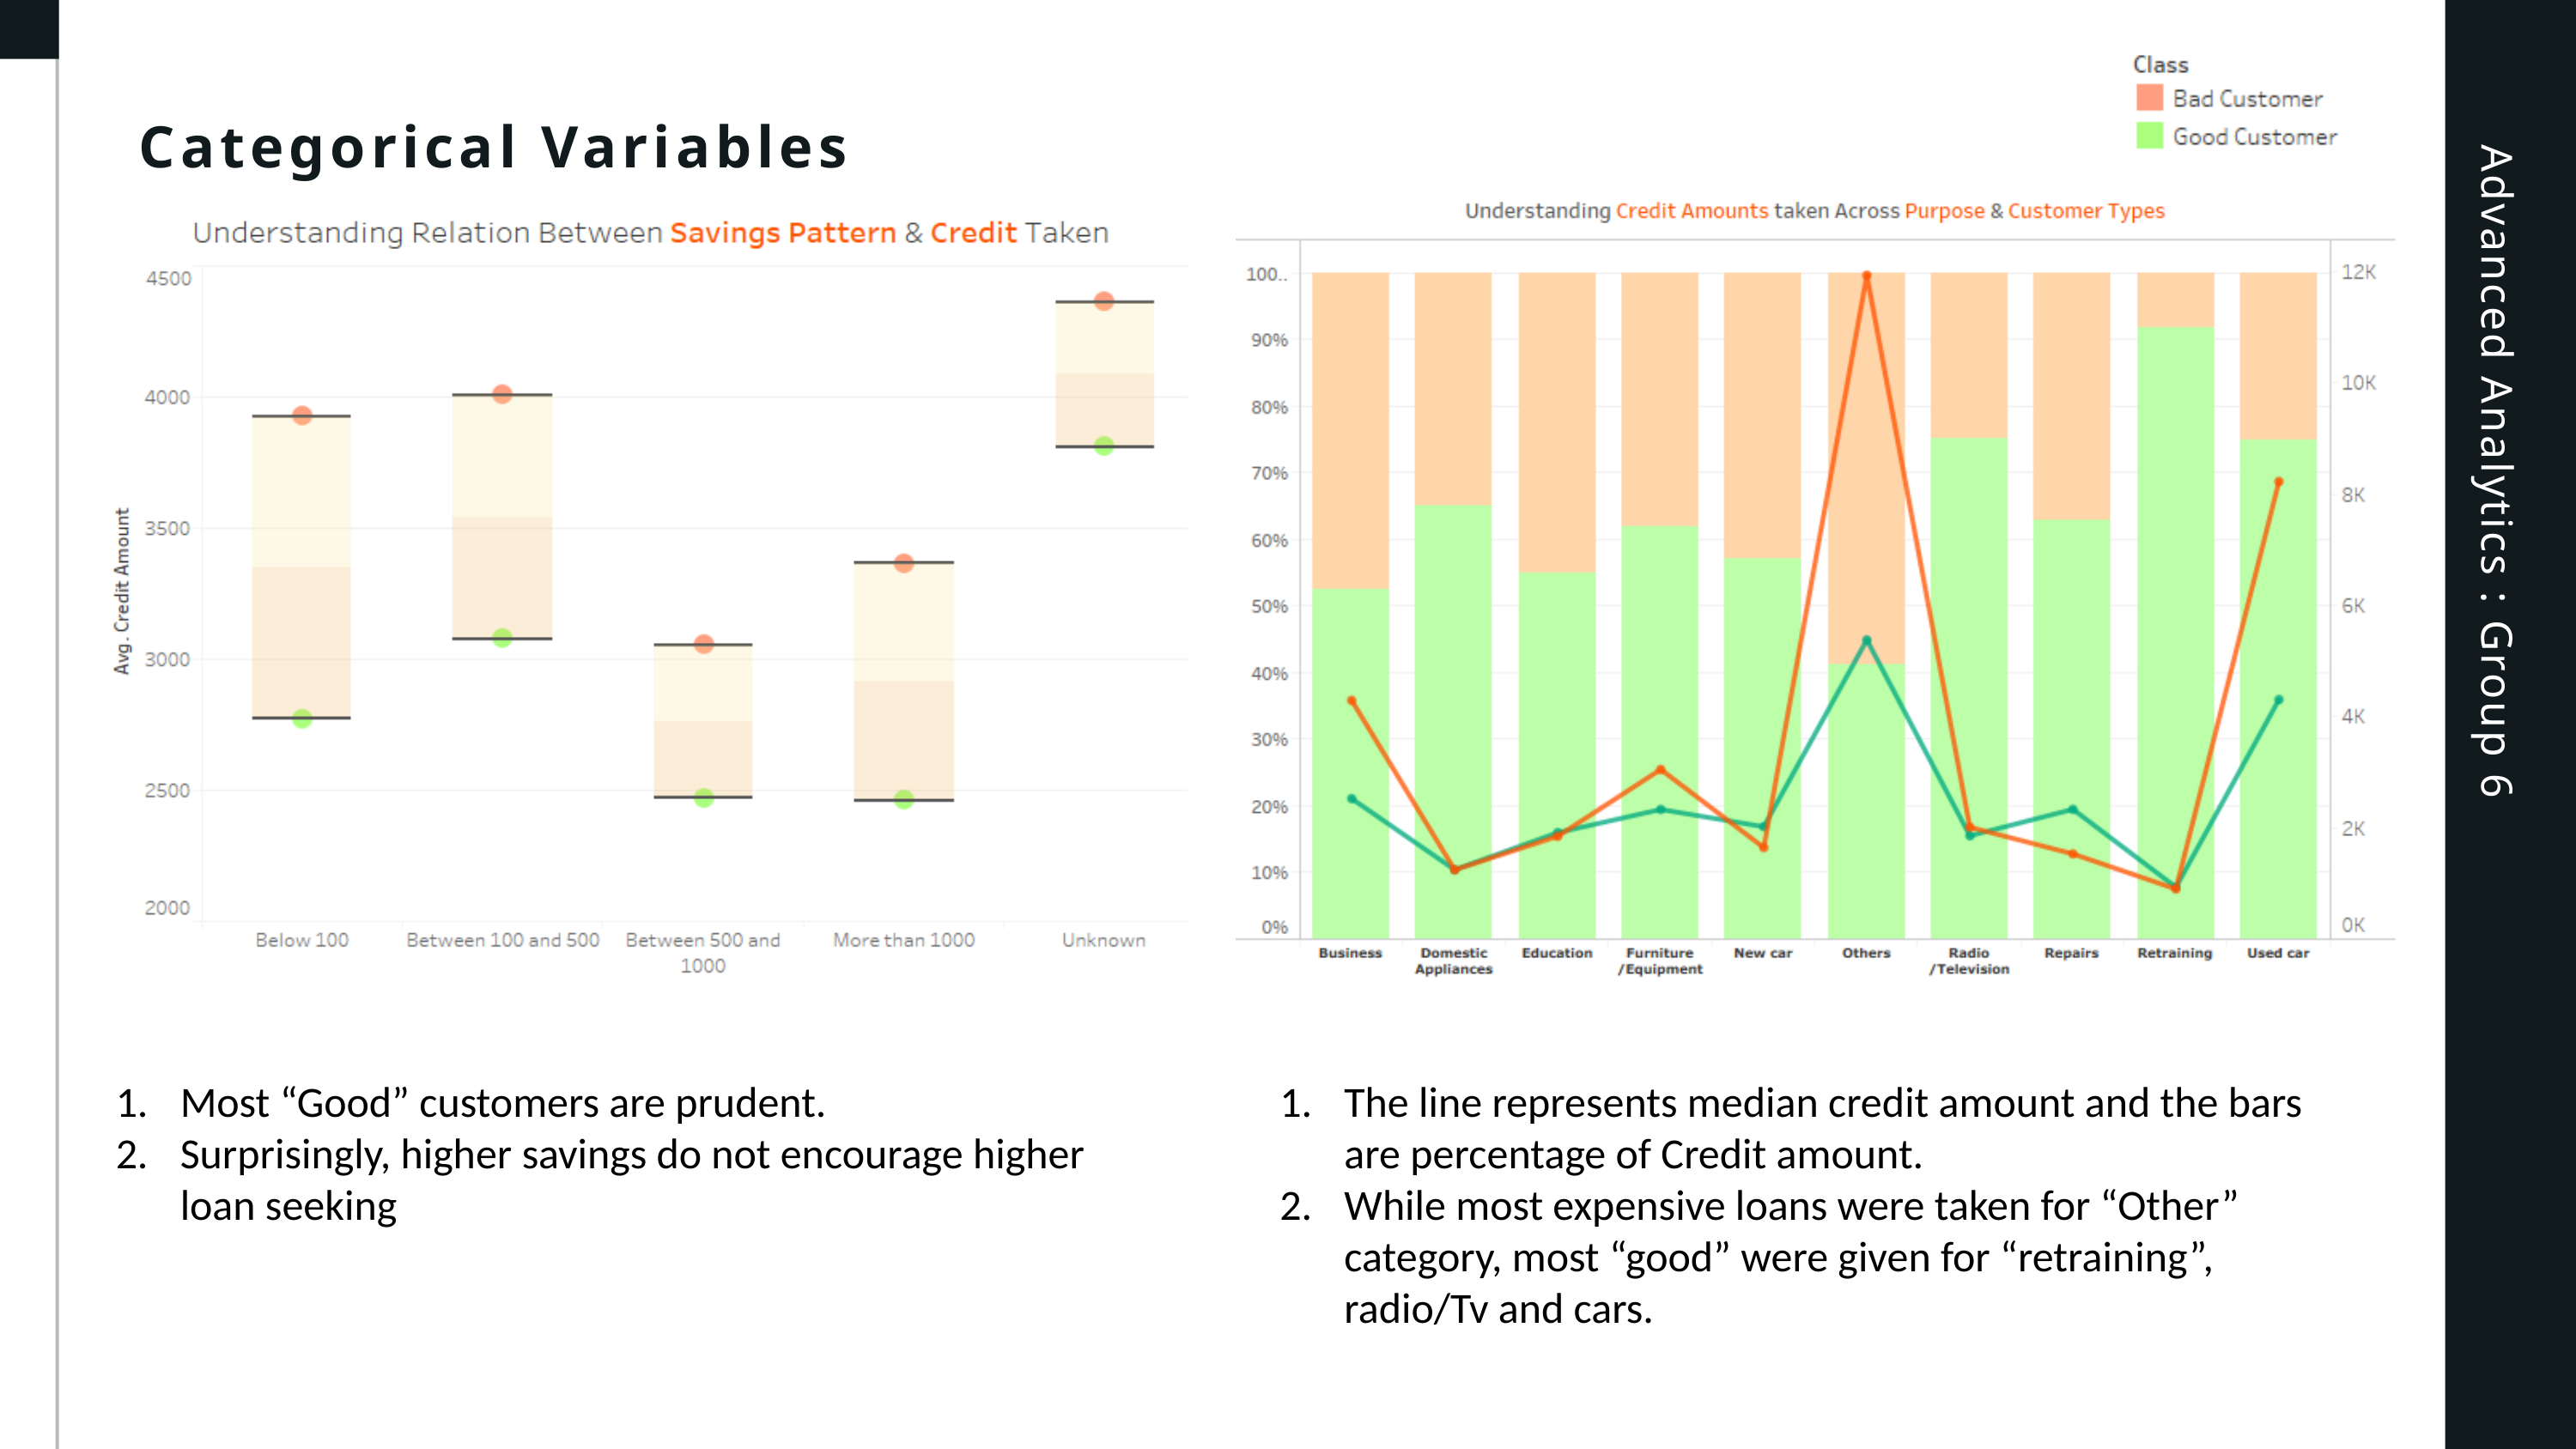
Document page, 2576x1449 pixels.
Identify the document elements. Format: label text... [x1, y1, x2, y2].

text_box [55, 59, 59, 1449]
text_box Categorical Variables [125, 93, 985, 186]
picture [97, 201, 1188, 982]
text_box [2445, 0, 2576, 1449]
text_box Most “Good” customers are prudent. Surprisingly, higher savings do not encourage higher loan seeking [102, 1067, 1170, 1287]
text_box The line represents median credit amount and the bars are percentage of Credit amount. While most expensive loans were taken for “Other” category, most “good” were given for “retraining”, radio/Tv and cars. [1267, 1067, 2335, 1338]
text_box [0, 0, 59, 59]
text_box Advanced Analytics : Group 6 [2472, 144, 2533, 1113]
picture [1235, 34, 2397, 1008]
